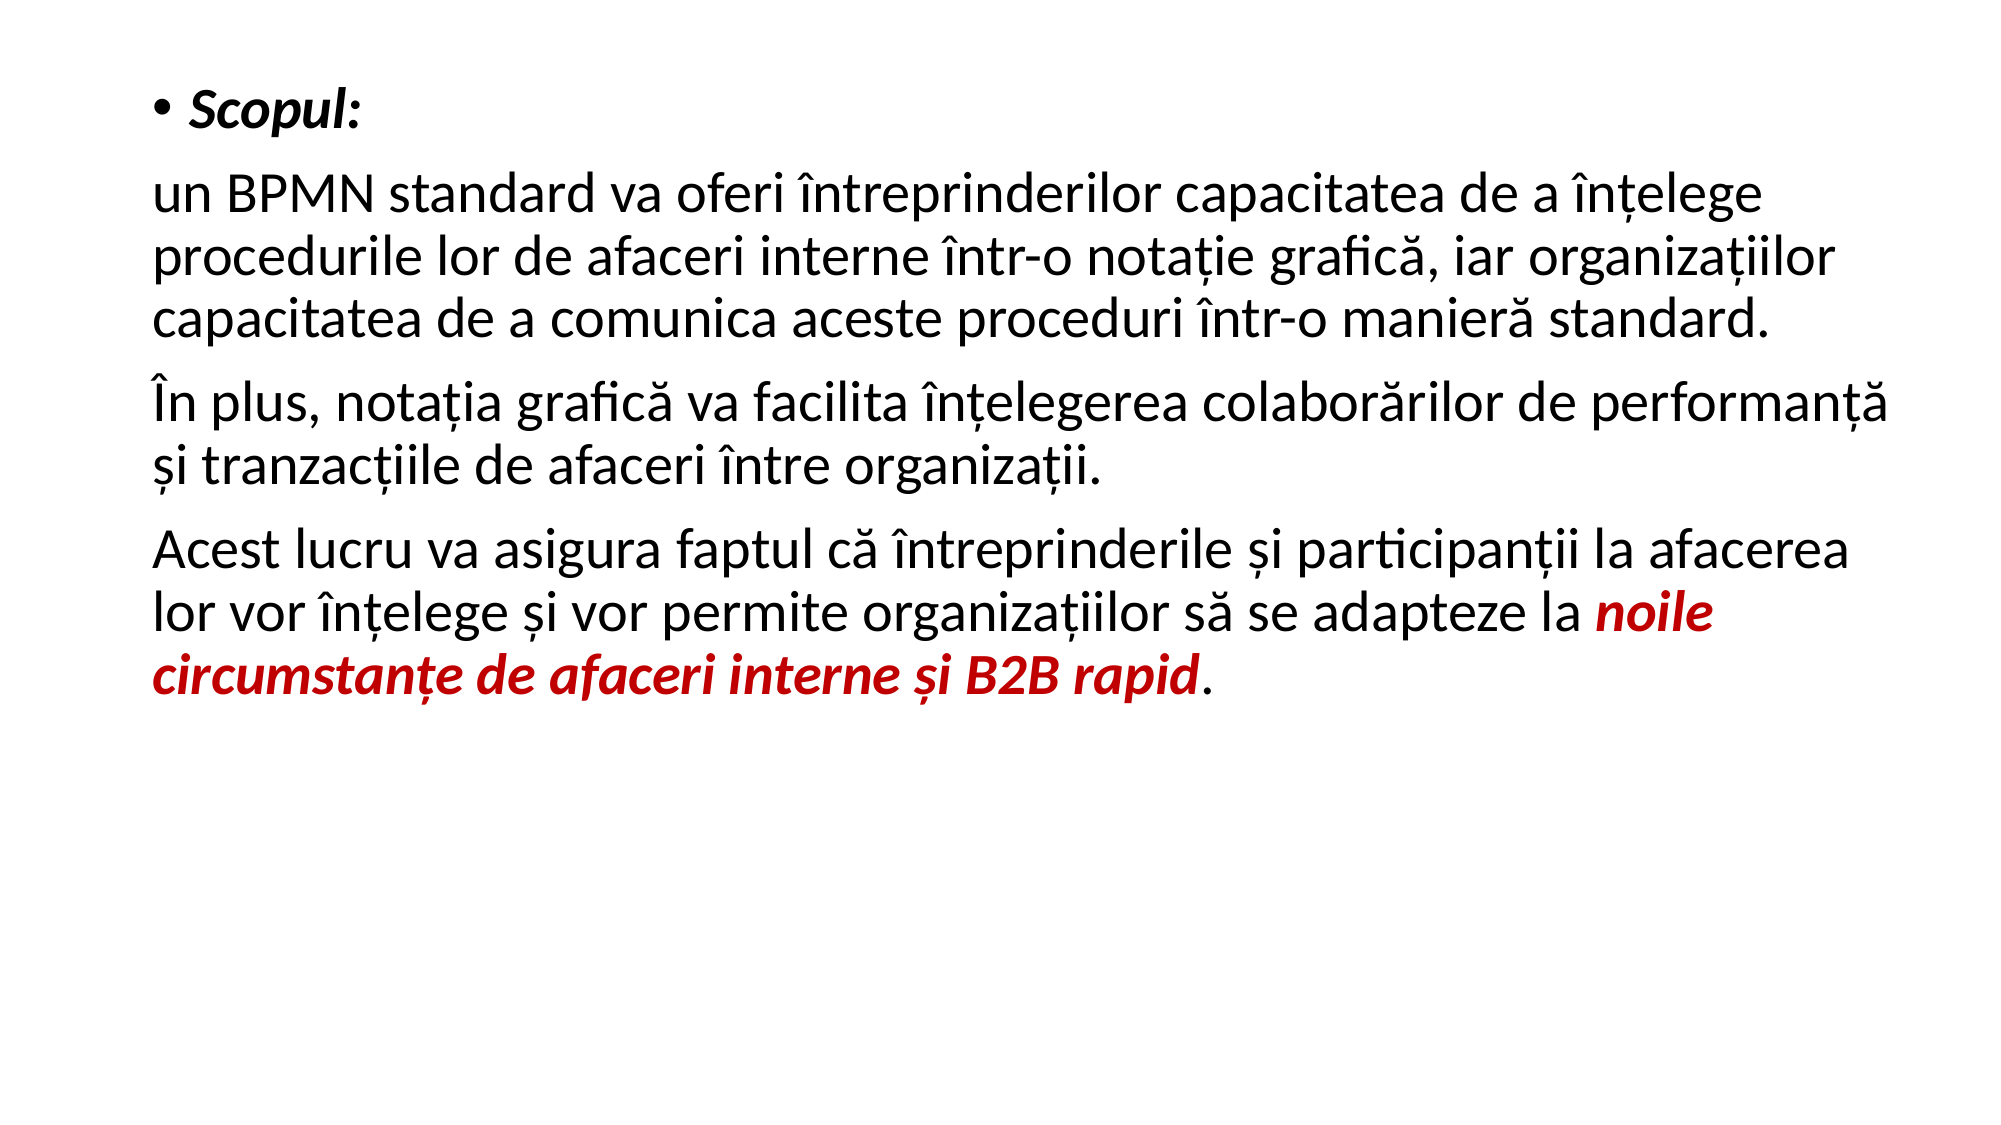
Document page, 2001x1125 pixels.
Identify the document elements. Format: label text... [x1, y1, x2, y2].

list Scopul: un BPMN standard va oferi întreprinderilor capacitatea de a înţelege procedurile lor de afaceri interne într-o notaţie grafică, iar organizaţiilor capacitatea de a comunica aceste proceduri într-o manieră standard. În plus, notaţia grafică va facilita înţelegerea colaborărilor de performanţă şi tranzacţiile de afaceri între organizaţii. Acest lucru va asigura faptul că întreprinderile şi participanţii la afacerea lor vor înţelege şi vor permite organizaţiilor să se adapteze la noile circumstanţe de afaceri interne şi B2B rapid. [137, 70, 1934, 1014]
